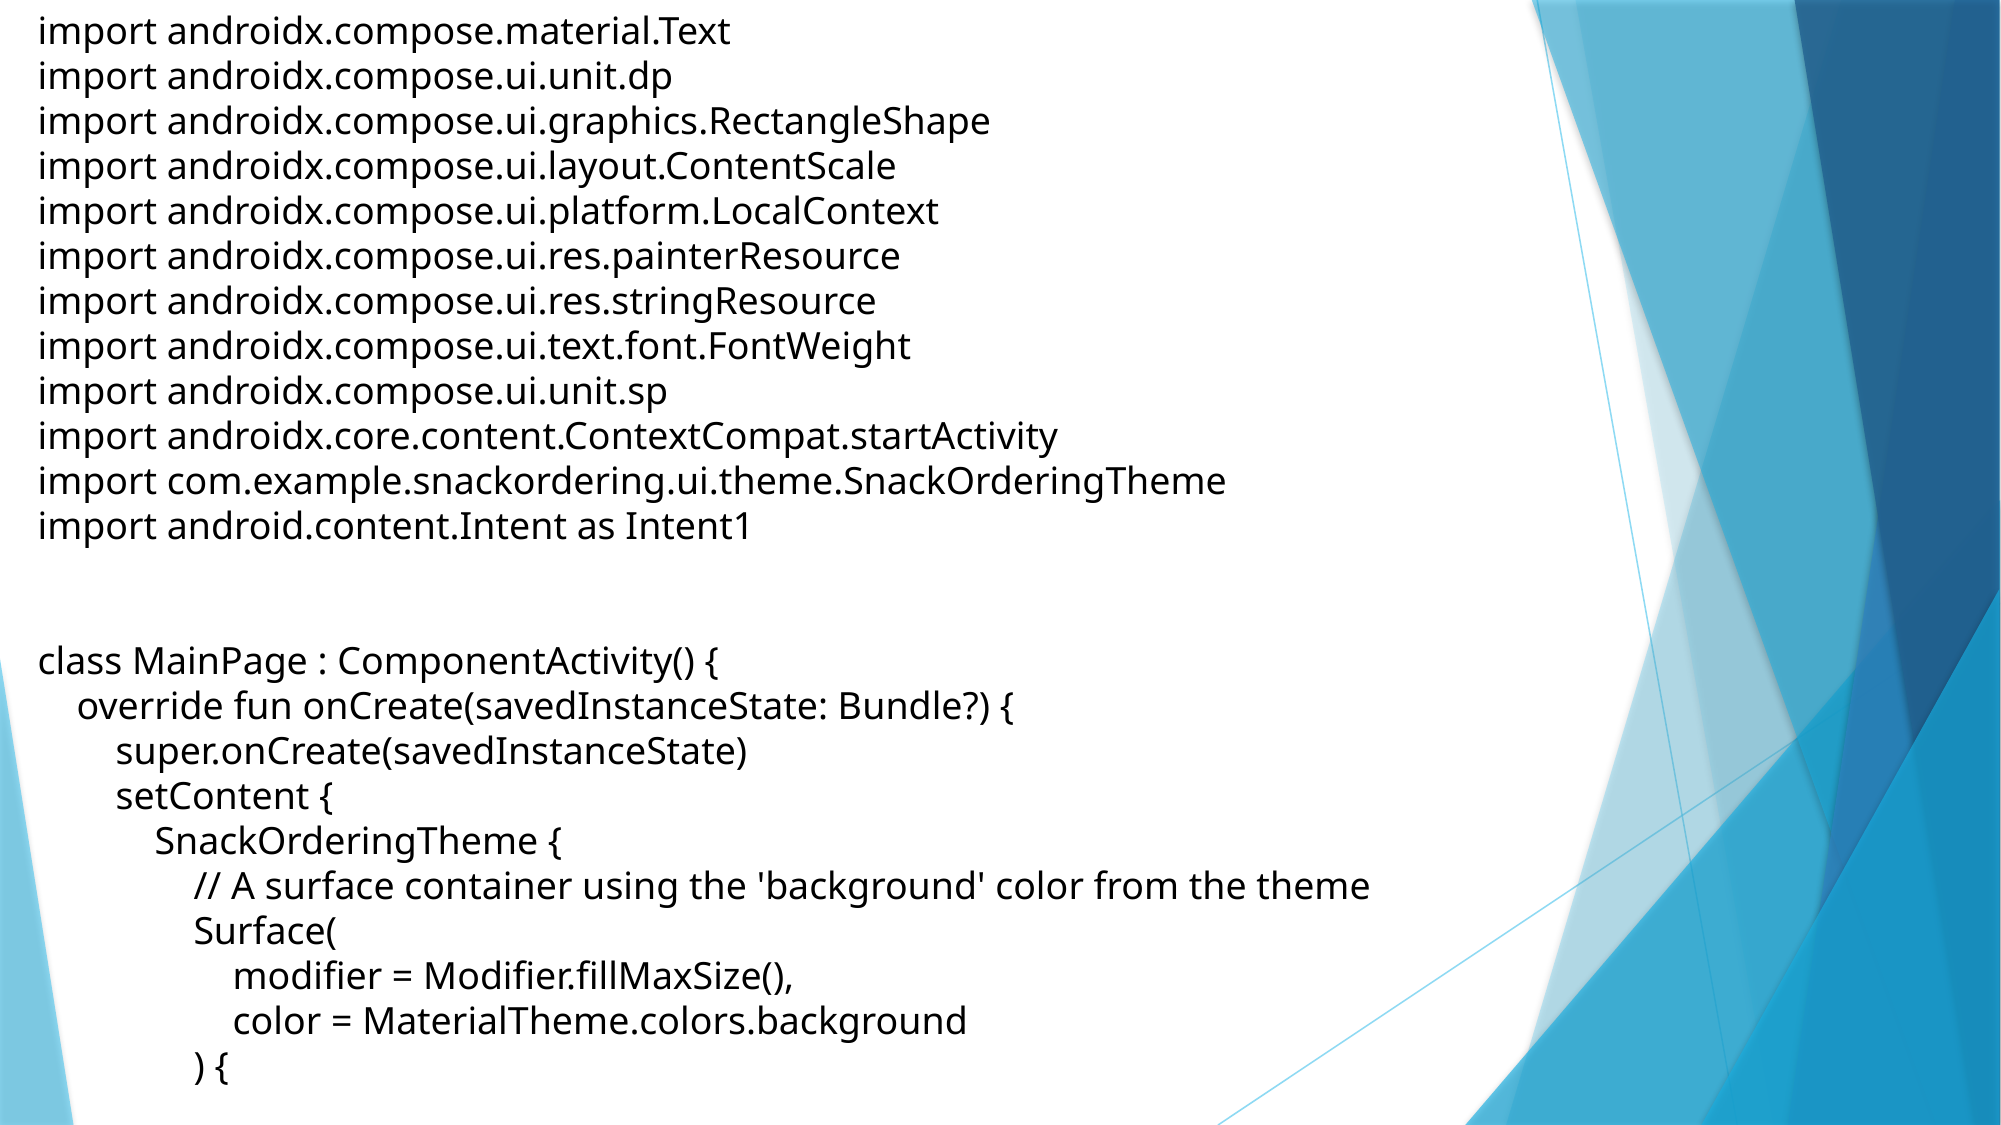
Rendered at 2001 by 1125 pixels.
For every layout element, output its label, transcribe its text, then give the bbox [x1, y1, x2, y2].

text_box import androidx.compose.material.Text import androidx.compose.ui.unit.dp import androidx.compose.ui.graphics.RectangleShape import androidx.compose.ui.layout.ContentScale import androidx.compose.ui.platform.LocalContext import androidx.compose.ui.res.painterResource import androidx.compose.ui.res.stringResource import androidx.compose.ui.text.font.FontWeight import androidx.compose.ui.unit.sp import androidx.core.content.ContextCompat.startActivity import com.example.snackordering.ui.theme.SnackOrderingTheme import android.content.Intent as Intent1 class MainPage : ComponentActivity() { override fun onCreate(savedInstanceState: Bundle?) { super.onCreate(savedInstanceState) setContent { SnackOrderingTheme { // A surface container using the 'background' color from the theme Surface( modifier = Modifier.fillMaxSize(), color = MaterialTheme.colors.background ) { [22, 0, 1500, 1125]
